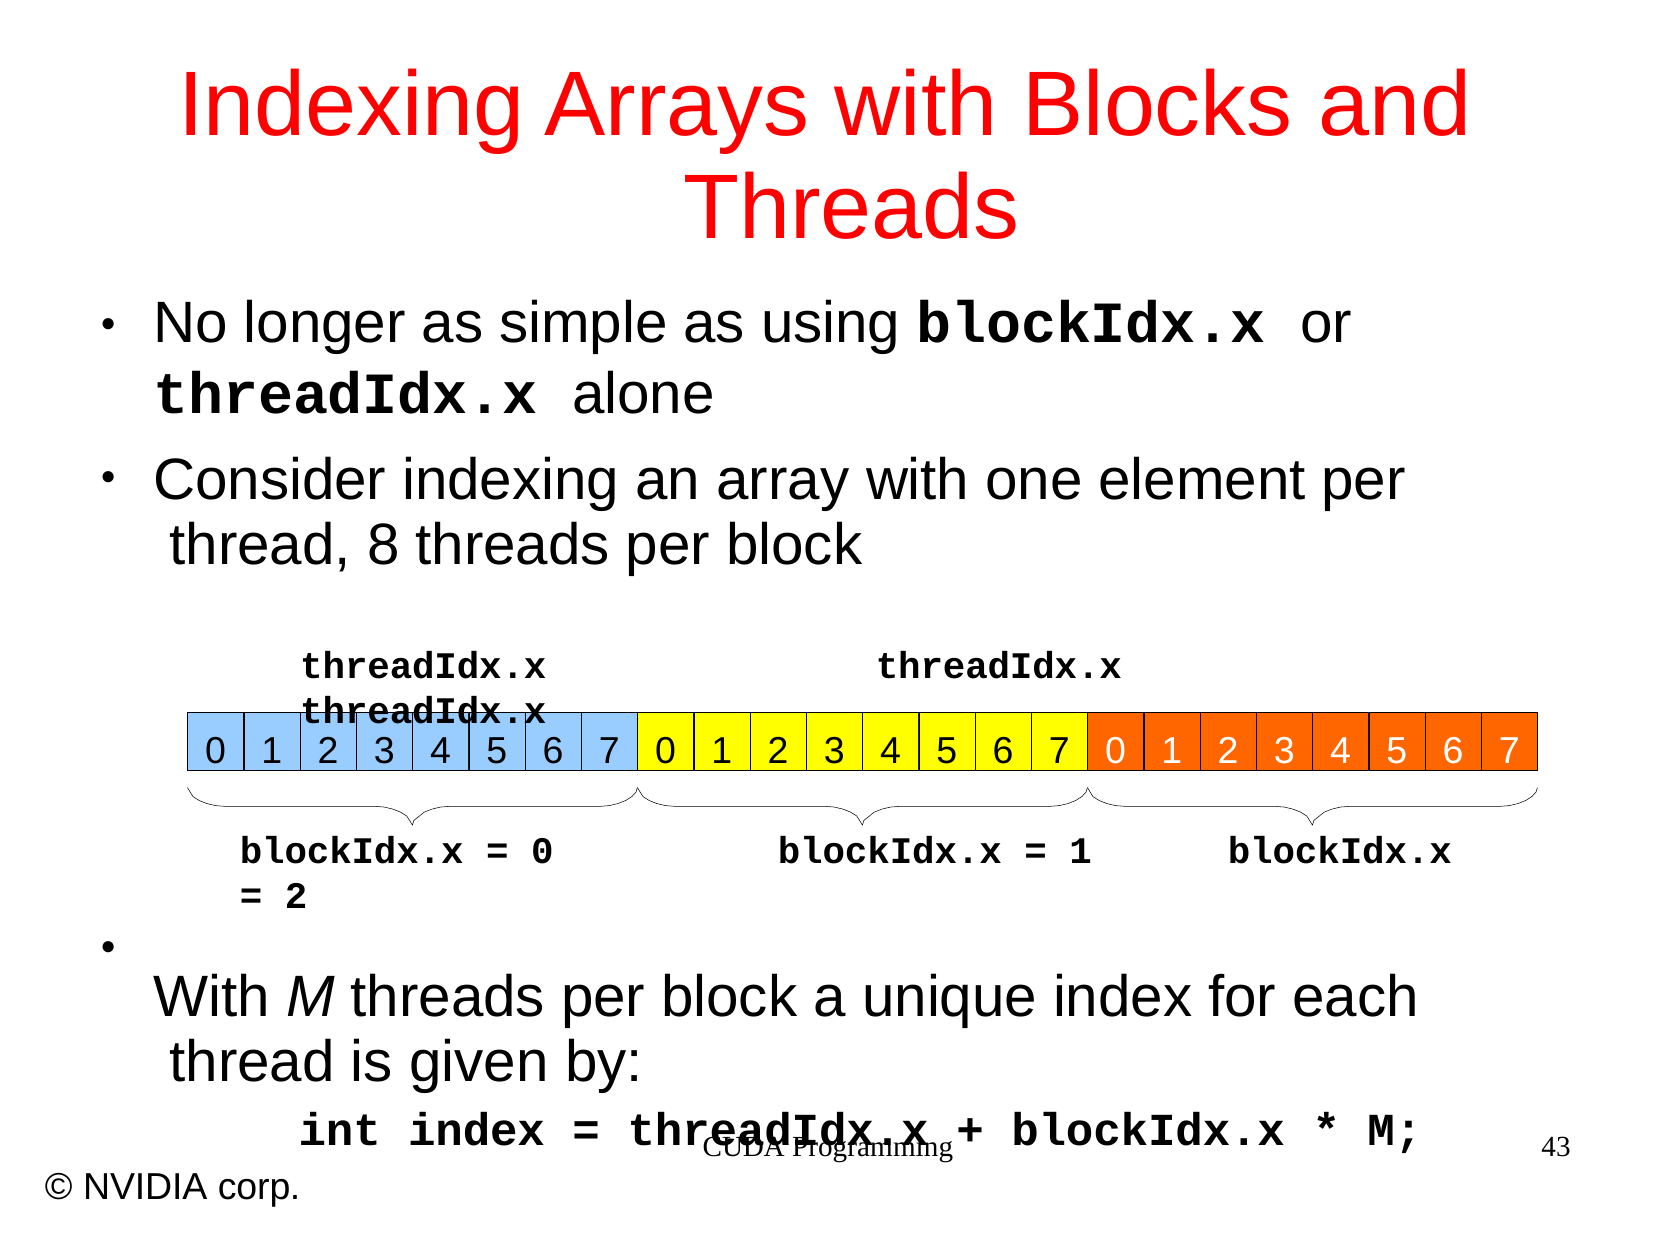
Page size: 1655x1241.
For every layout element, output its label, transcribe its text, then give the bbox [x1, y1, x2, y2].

text_box 2 [750, 732, 806, 771]
title Indexing Arrays with Blocks and Threads [176, 39, 1478, 259]
text_box 6 [1425, 712, 1481, 771]
text_box 5 [918, 732, 975, 771]
text_box [187, 787, 637, 799]
text_box [1087, 787, 1538, 807]
text_box 6 [525, 732, 581, 771]
text_box 4 [1312, 732, 1368, 771]
text_box [637, 787, 1087, 799]
text_box 3 [806, 732, 862, 771]
text_box No longer as simple as using blockIdx.x or threadIdx.x alone Consider indexing an array with one element per thread, 8 threads per block threadIdx.x threadIdx.x threadIdx.x [151, 282, 1427, 732]
text_box 5 [468, 732, 525, 771]
text_box 2 [300, 732, 356, 771]
footer CUDA Programming [700, 1127, 955, 1241]
text_box 1 [694, 732, 750, 771]
text_box ● [98, 926, 124, 960]
text_box 0 [1087, 732, 1144, 771]
text_box ● [98, 455, 124, 490]
text_box 7 [581, 732, 637, 771]
text_box 3 [356, 732, 412, 771]
text_box 0 [637, 732, 694, 771]
text_box 1 [244, 732, 300, 771]
text_box 3 [1256, 732, 1312, 771]
text_box ● [98, 303, 124, 337]
text_box © NVIDIA corp. [42, 1163, 302, 1208]
text_box 4 [862, 732, 918, 771]
text_box 7 [1481, 712, 1538, 771]
text_box 7 [1031, 732, 1087, 771]
text_box blockIdx.x = 0 blockIdx.x = 1 blockIdx.x = 2 With M threads per block a unique index for each thread is given by: int index = threadIdx.x + blockIdx.x * M; [151, 799, 1457, 1155]
slide_number 43 [1523, 1127, 1575, 1241]
text_box 6 [975, 732, 1031, 771]
text_box 0 [187, 732, 244, 771]
text_box 2 [1200, 732, 1256, 771]
text_box 4 [412, 732, 468, 771]
text_box 5 [1368, 732, 1425, 771]
text_box 1 [1144, 732, 1200, 771]
